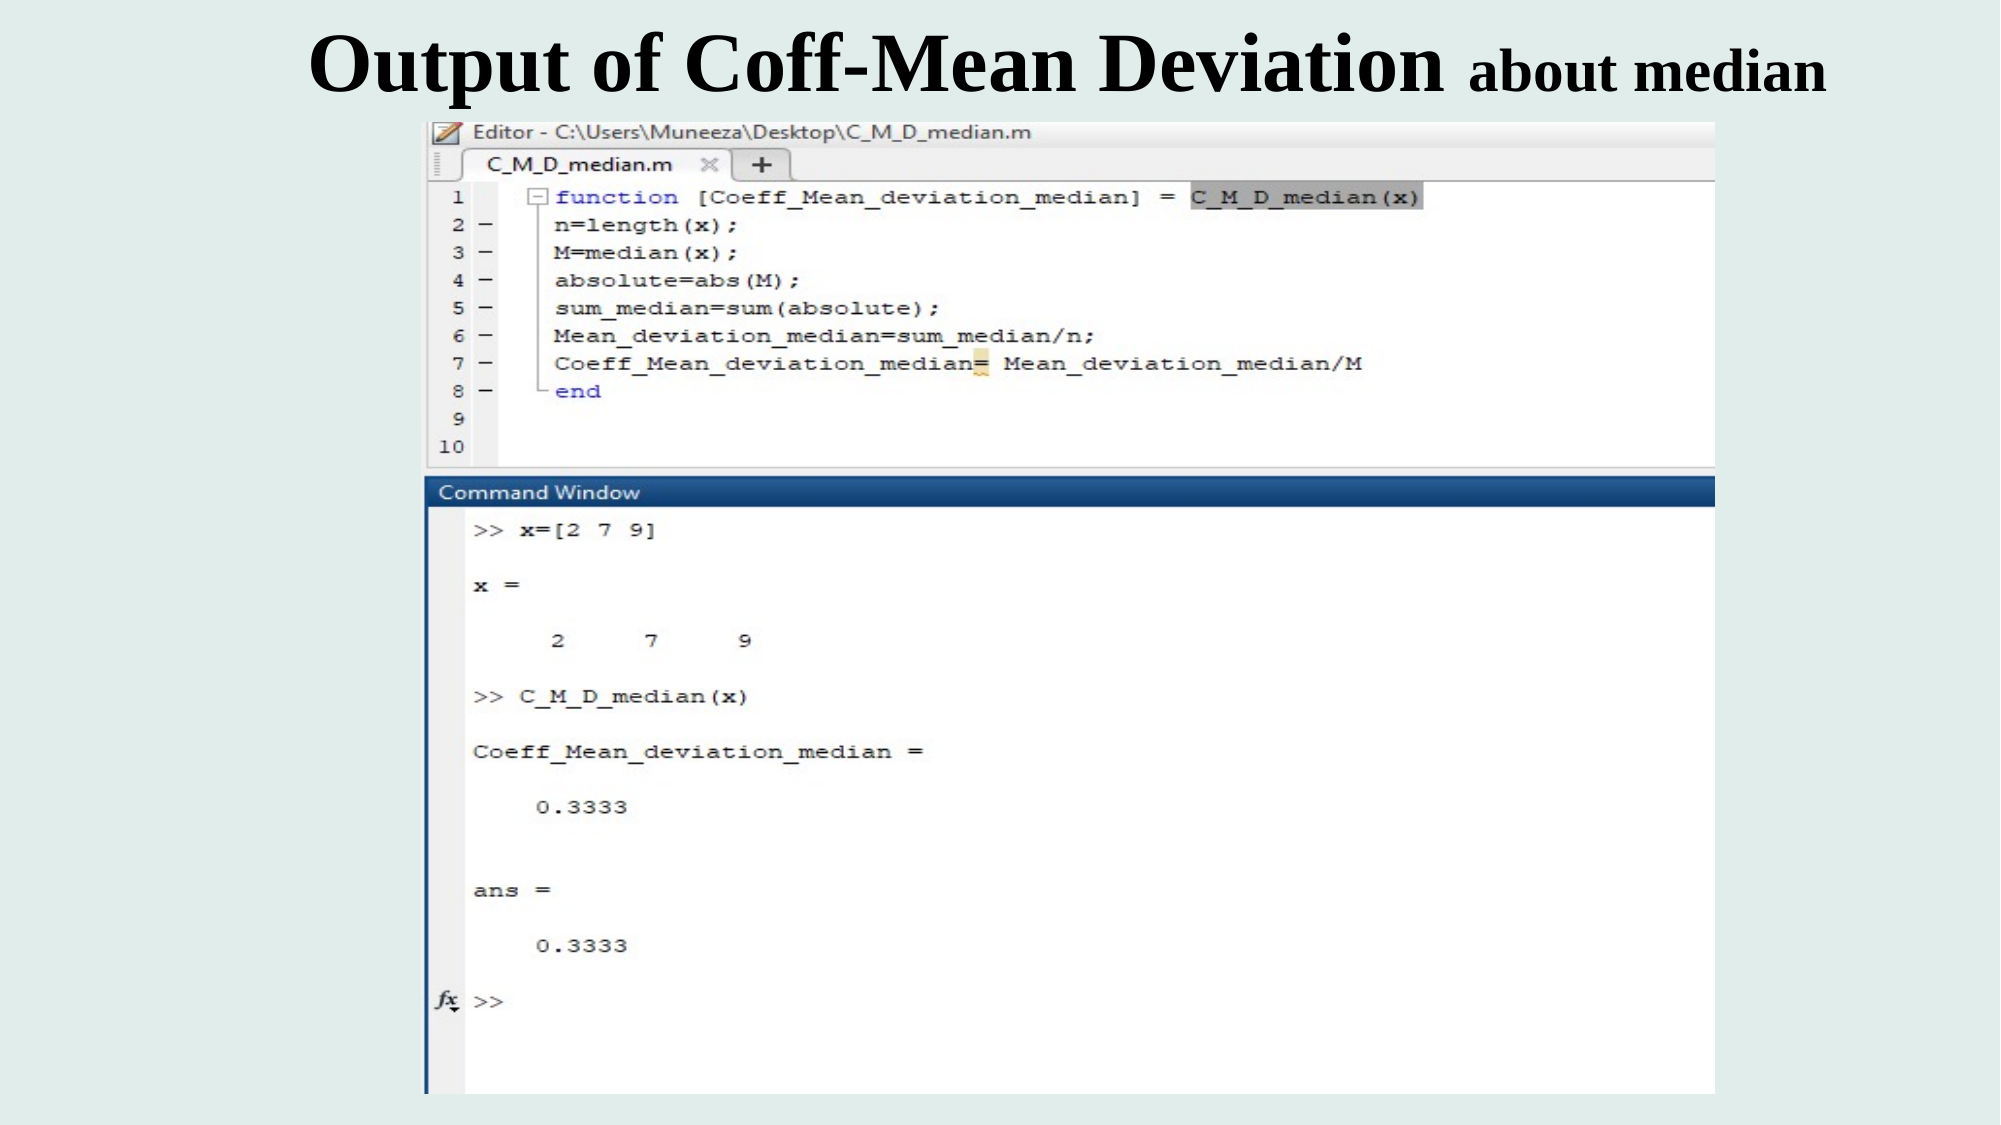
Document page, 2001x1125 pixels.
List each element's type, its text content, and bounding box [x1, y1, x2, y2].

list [421, 122, 1715, 1095]
title Output of Coff-Mean Deviation about median [283, 0, 1853, 121]
